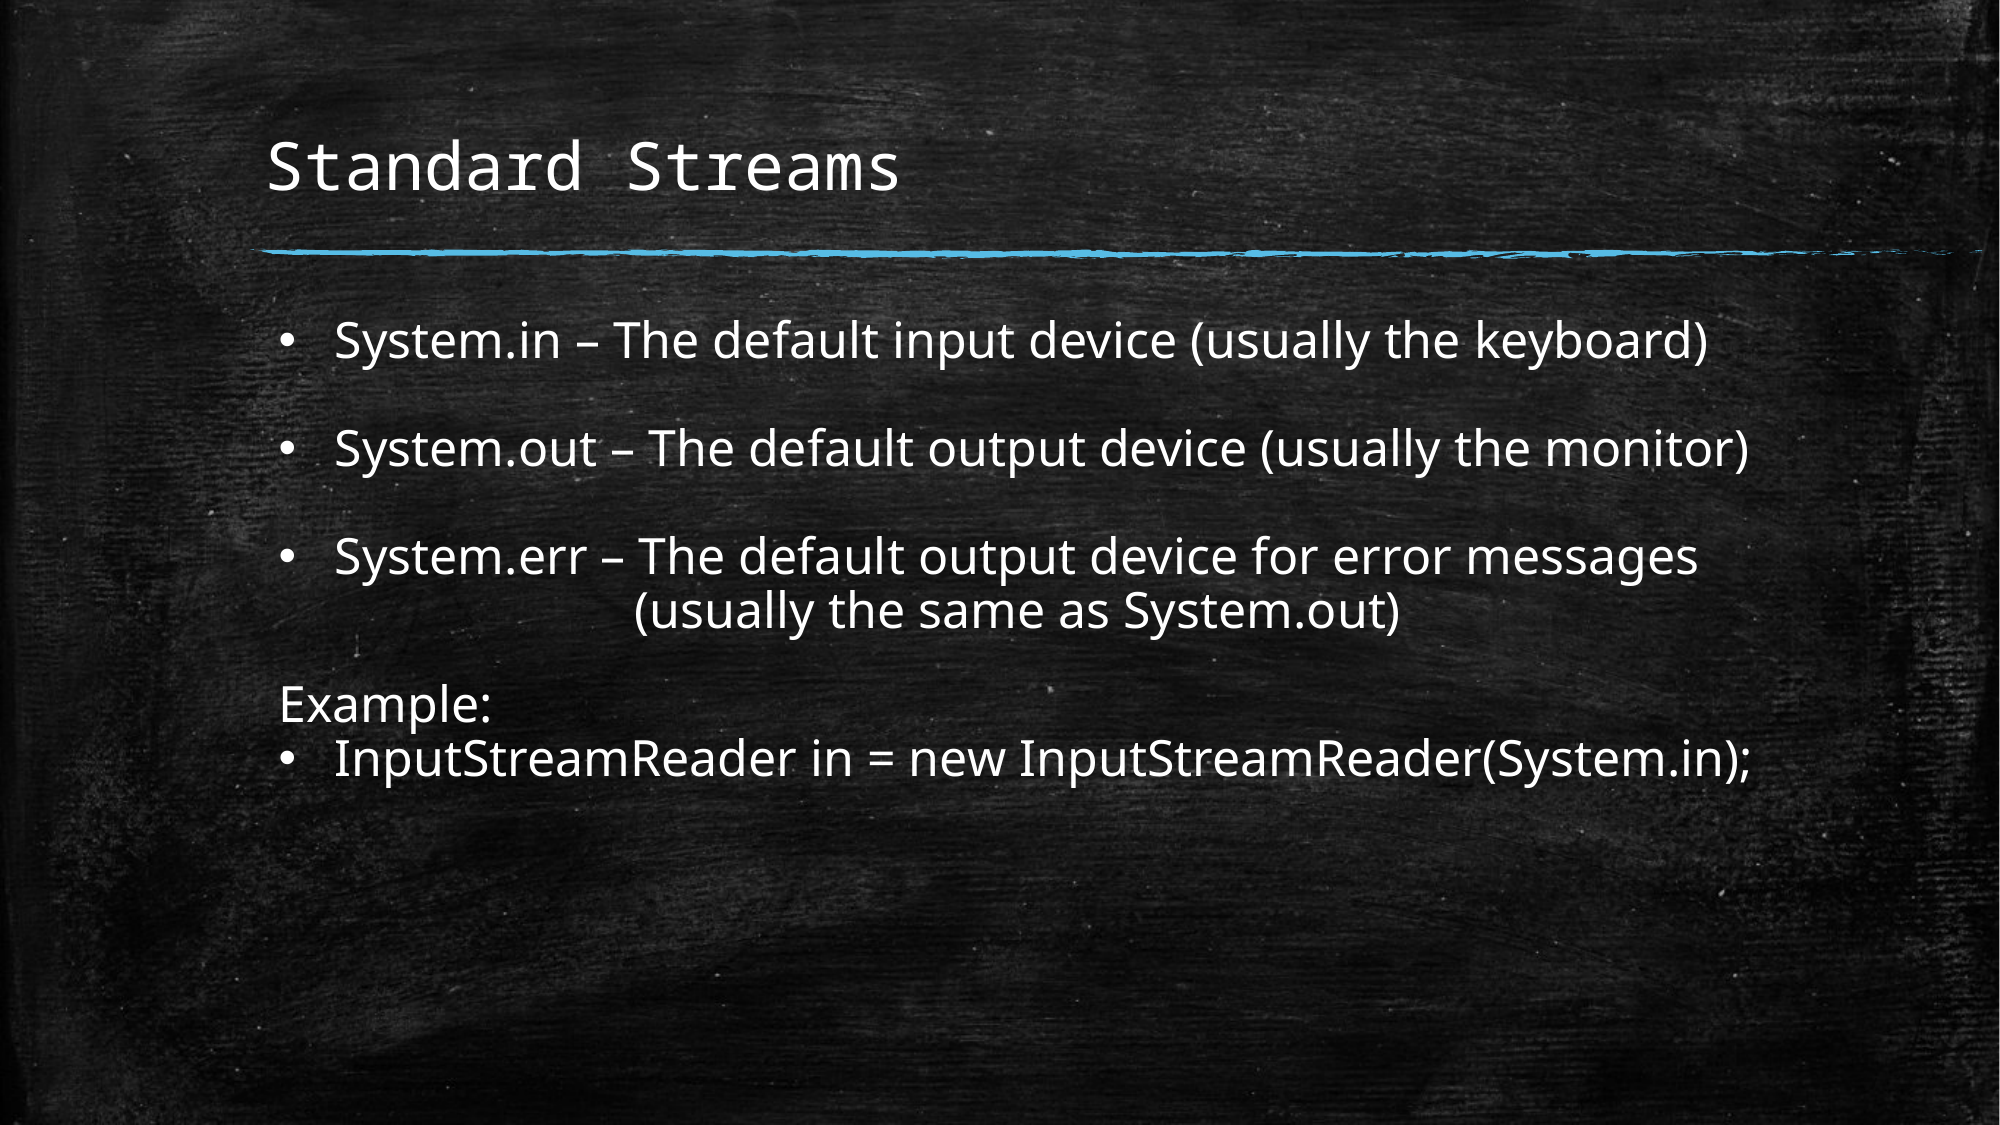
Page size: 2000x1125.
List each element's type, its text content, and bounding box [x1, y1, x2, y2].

title Standard Streams [249, 45, 1750, 213]
text_box System.in – The default input device (usually the keyboard) System.out – The default output device (usually the monitor) System.err – The default output device for error messages (usually the same as System.out) Example: InputStreamReader in = new InputStreamReader(System.in); [263, 307, 1809, 796]
